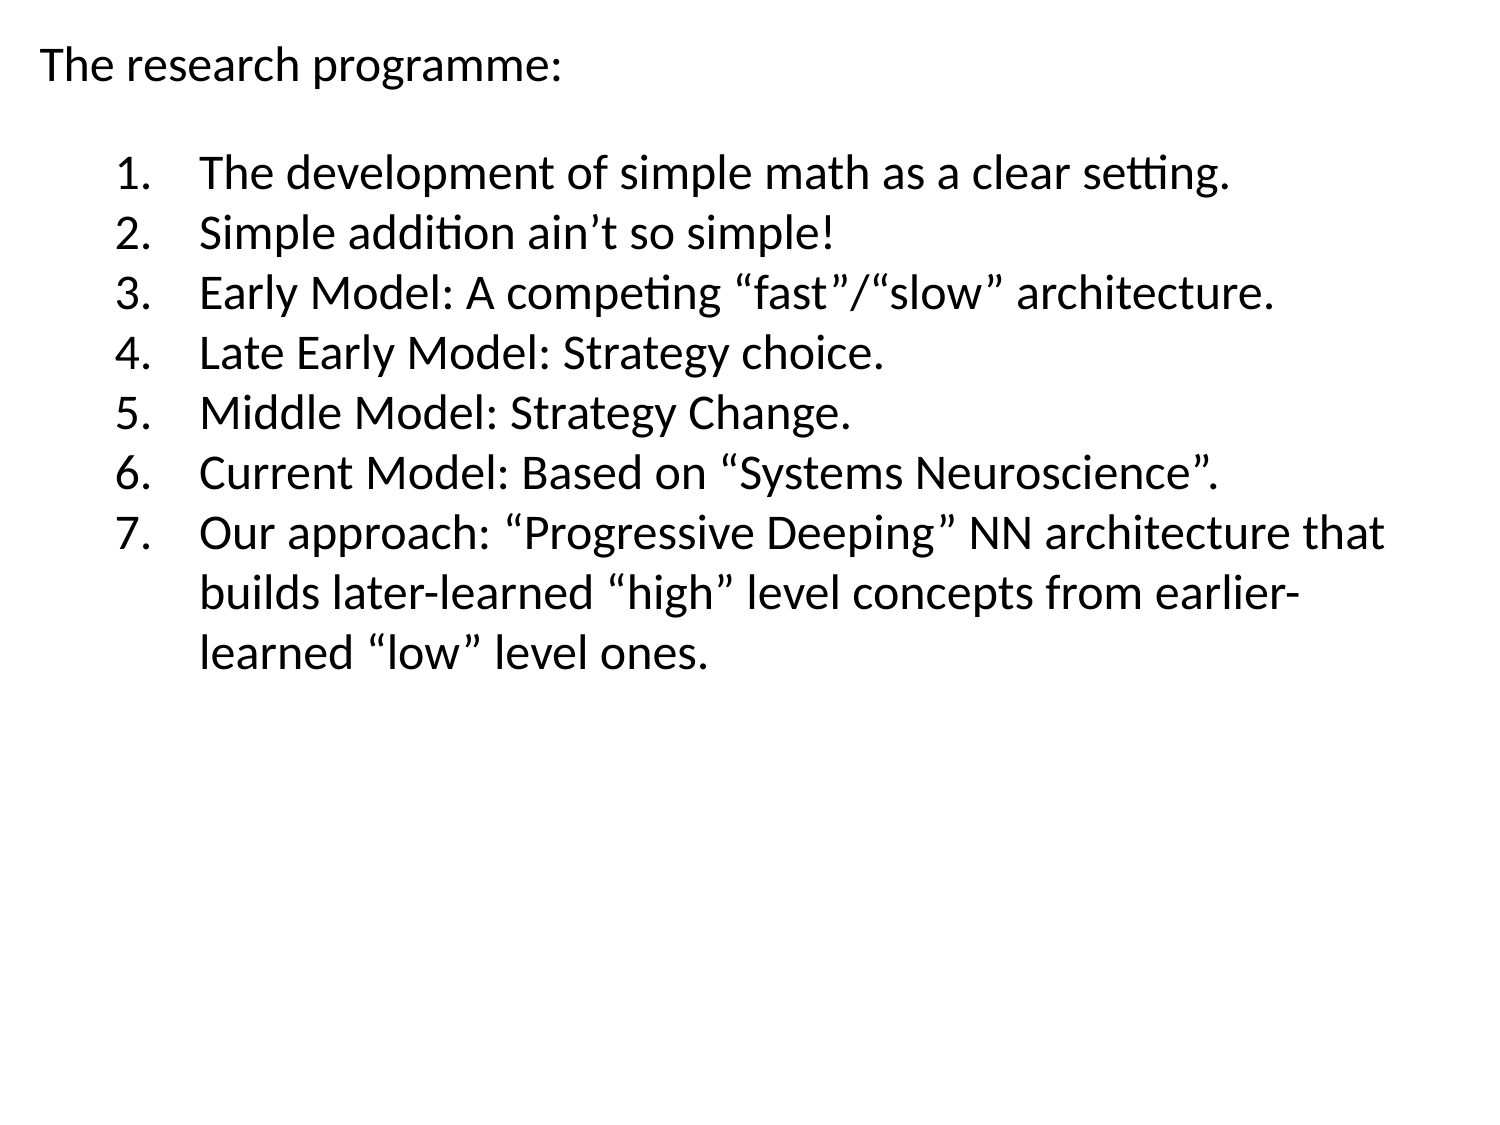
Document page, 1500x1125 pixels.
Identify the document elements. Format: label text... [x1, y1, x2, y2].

text_box The development of simple math as a clear setting. Simple addition ain’t so simple! Early Model: A competing “fast”/“slow” architecture. Late Early Model: Strategy choice. Middle Model: Strategy Change. Current Model: Based on “Systems Neuroscience”. Our approach: “Progressive Deeping” NN architecture that builds later-learned “high” level concepts from earlier-learned “low” level ones. [99, 131, 1438, 687]
text_box The research programme: [24, 24, 863, 99]
